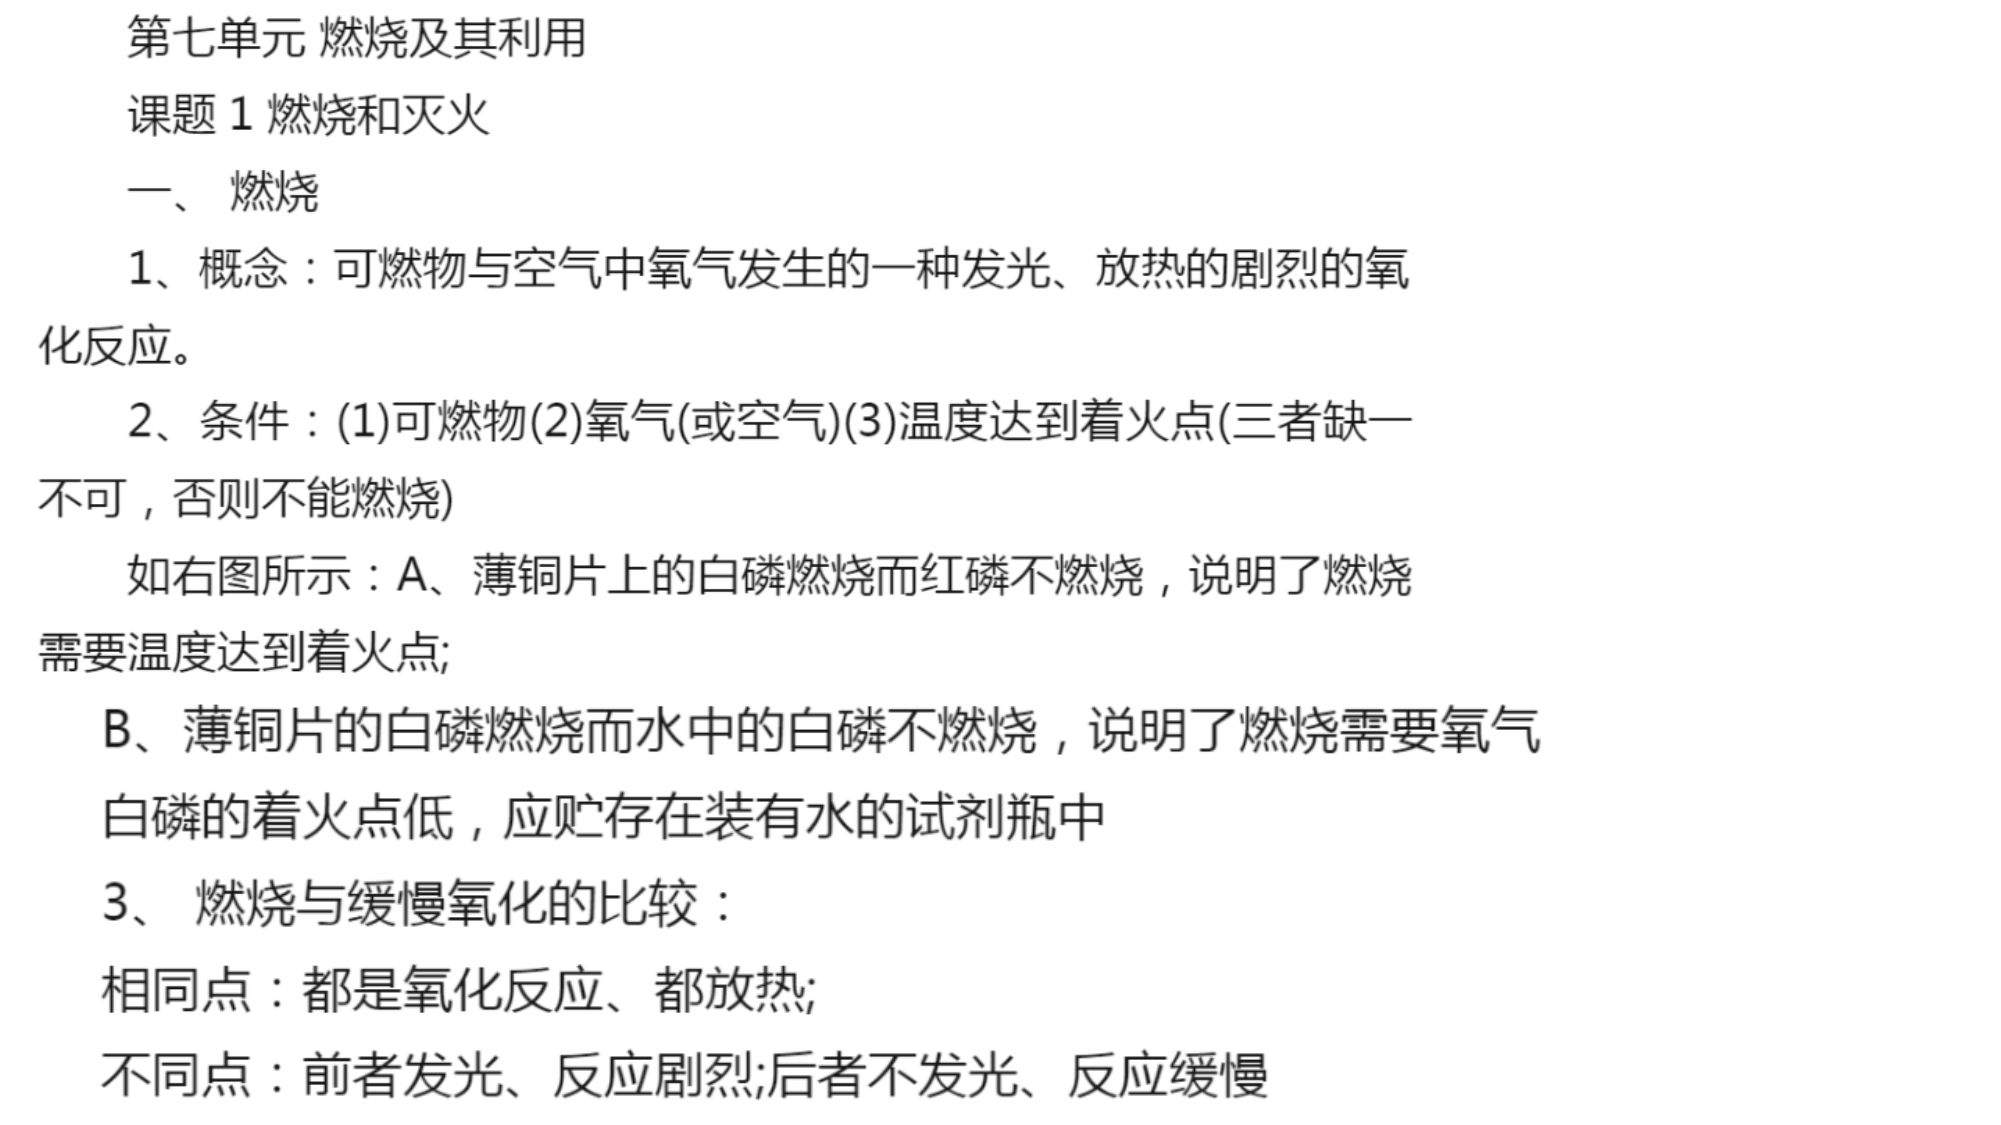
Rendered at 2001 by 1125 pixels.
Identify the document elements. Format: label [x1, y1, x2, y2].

picture [0, 0, 1555, 1110]
